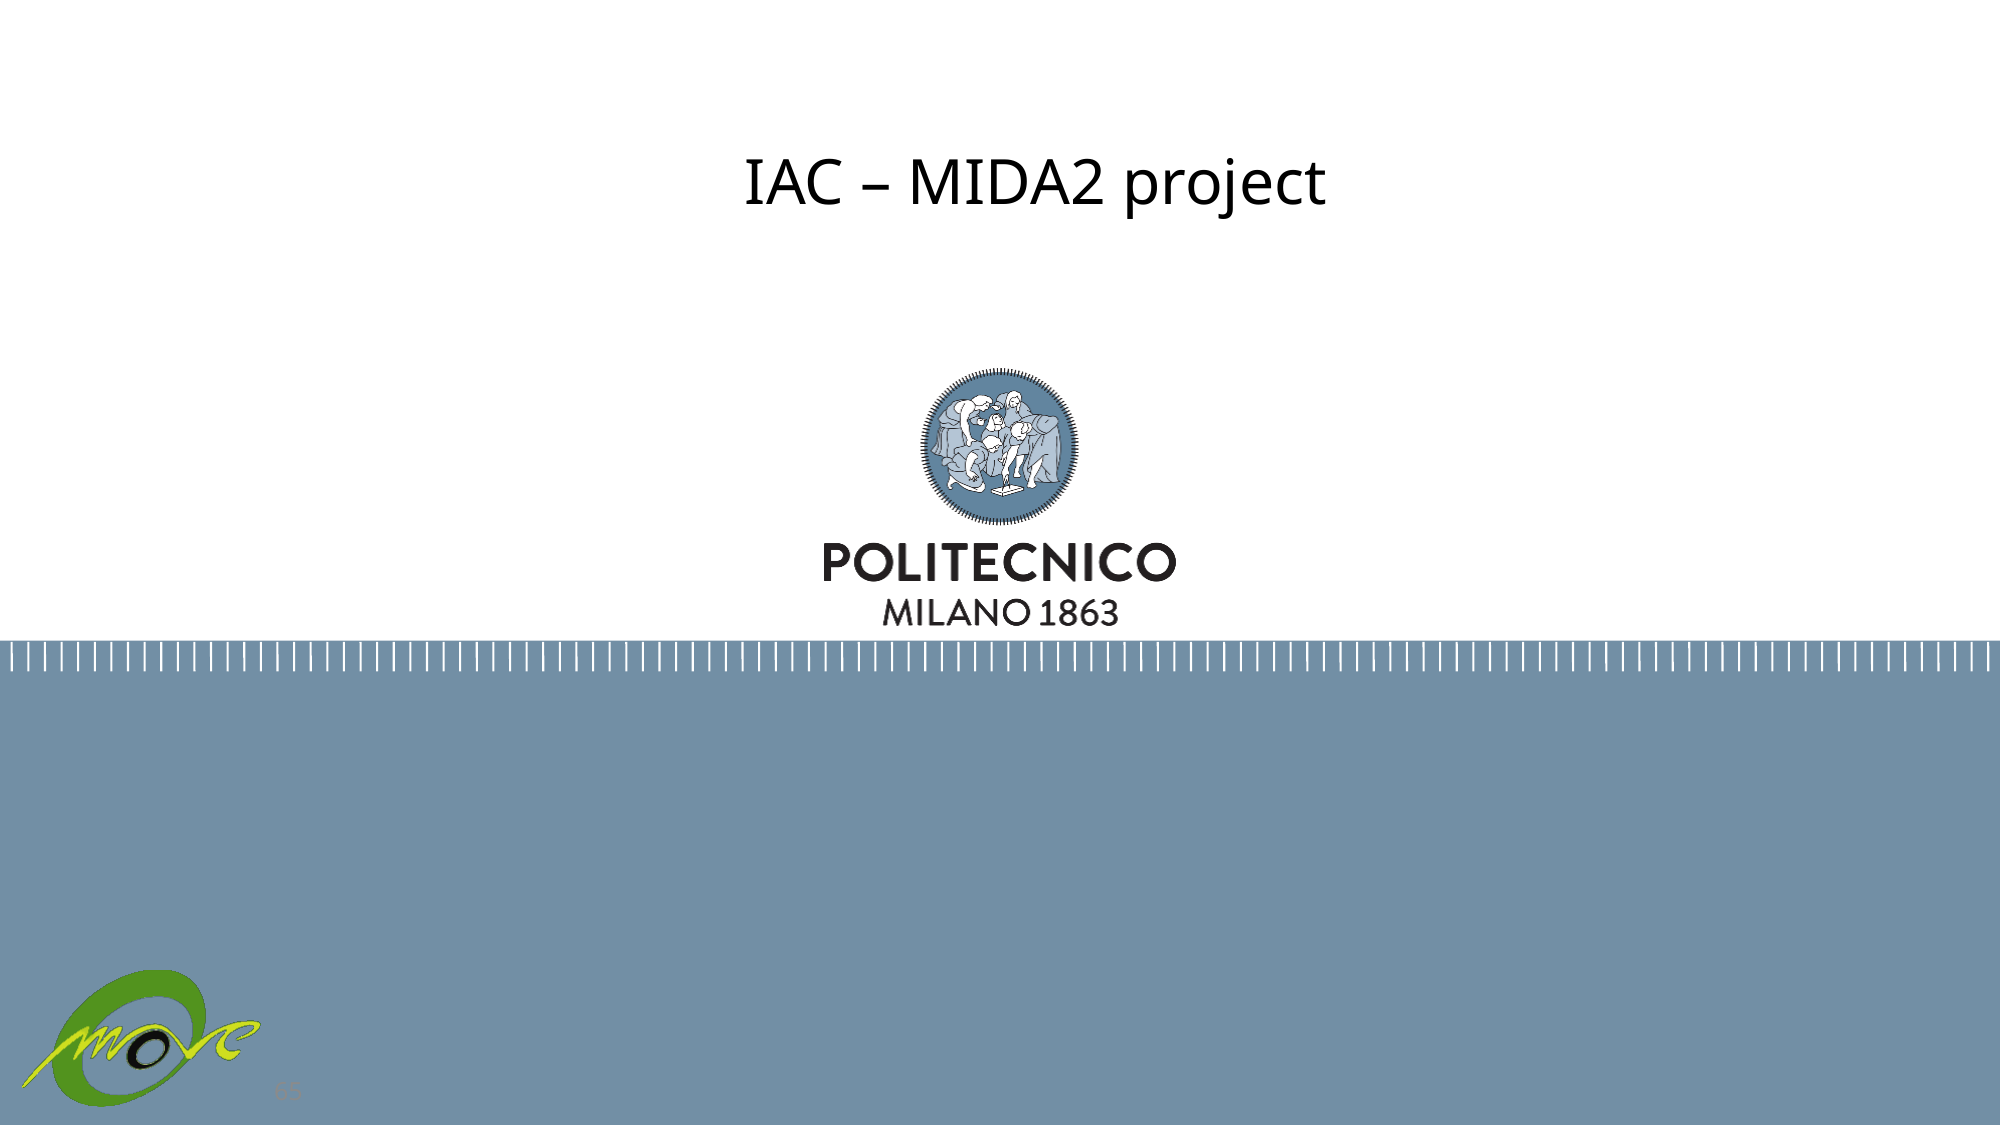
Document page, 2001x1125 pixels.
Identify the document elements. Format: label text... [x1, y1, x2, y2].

picture [824, 368, 1176, 626]
text_box 65 [249, 1062, 327, 1123]
text_box IAC – MIDA2 project [712, 134, 1344, 259]
picture [21, 969, 261, 1107]
